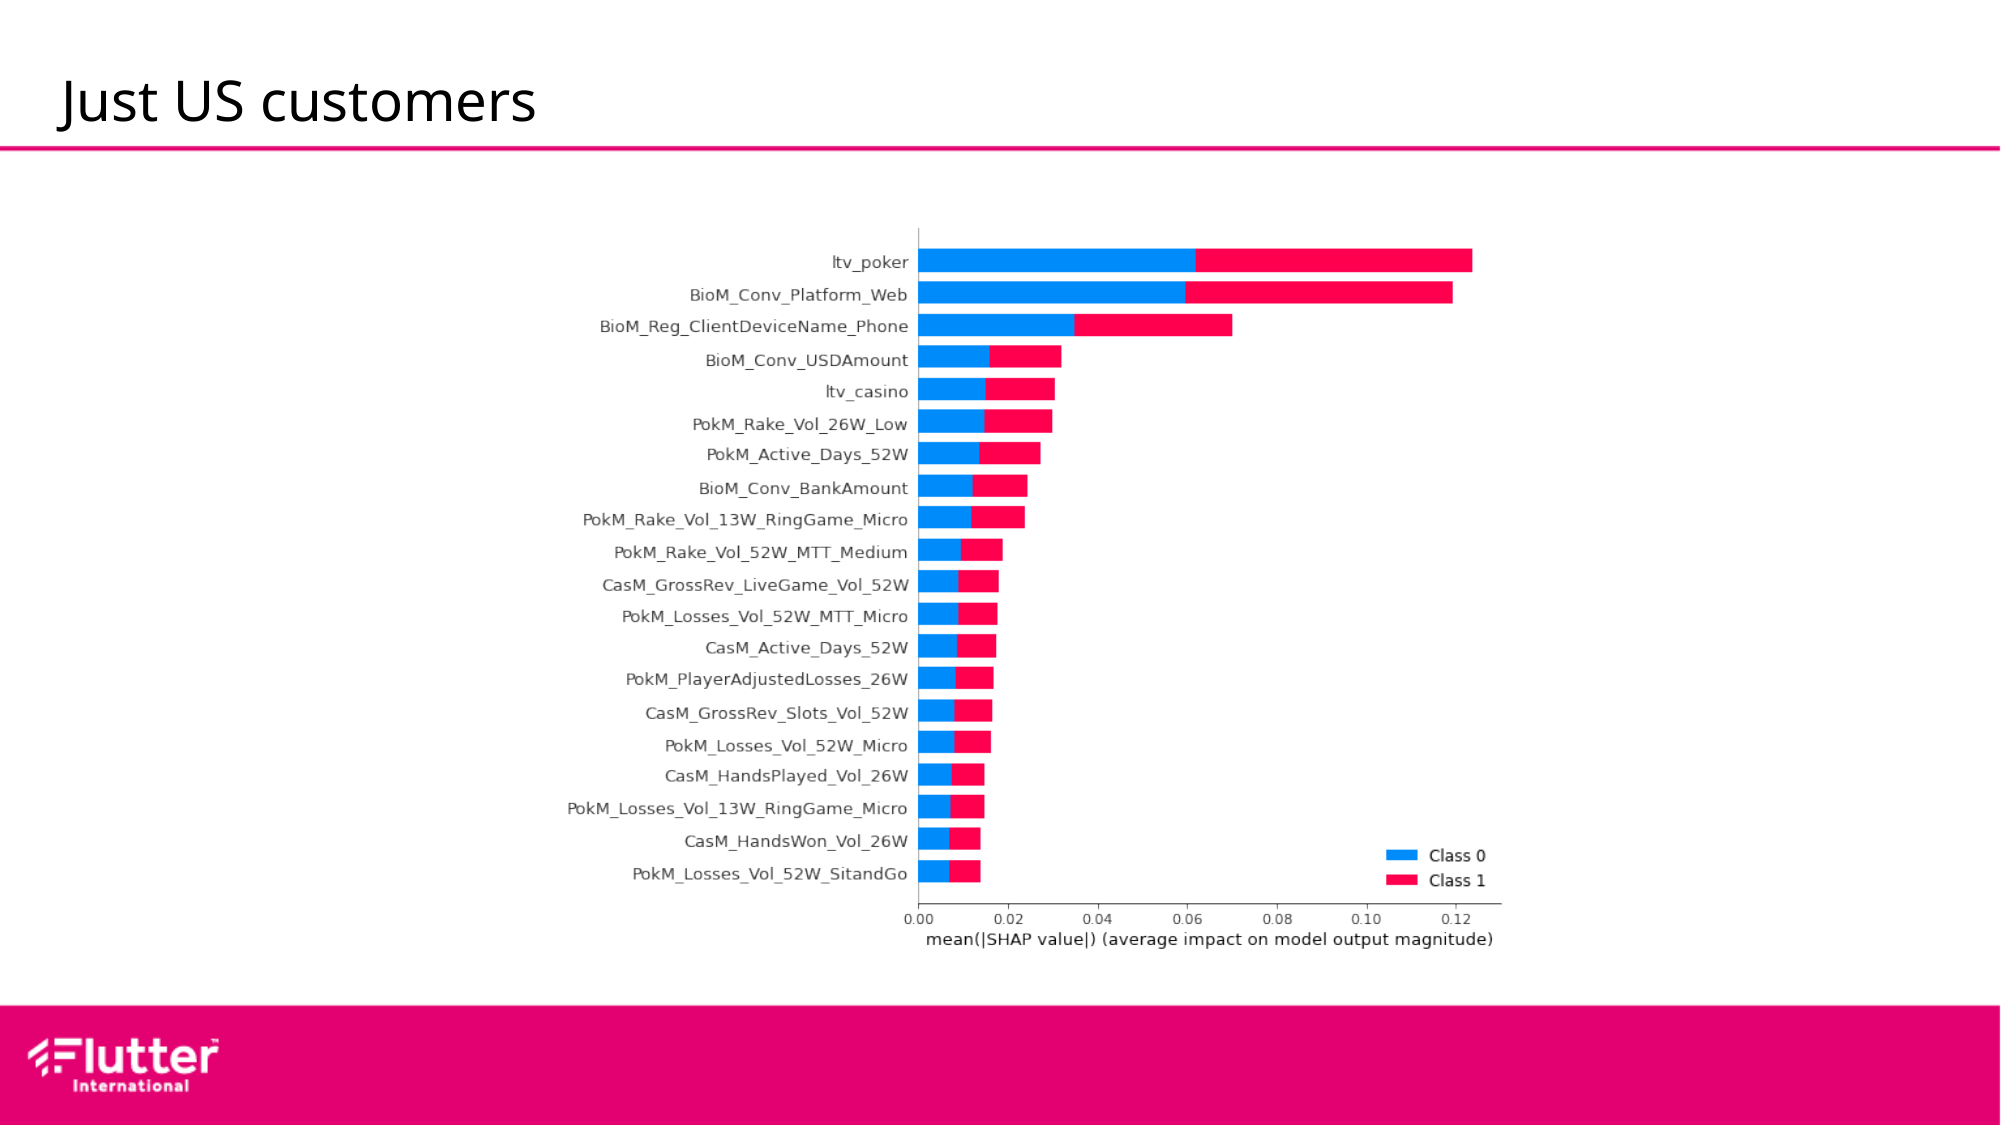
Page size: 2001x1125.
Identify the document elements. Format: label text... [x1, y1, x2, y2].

text_box Just US customers [46, 48, 937, 142]
picture [0, 0, 2001, 1125]
